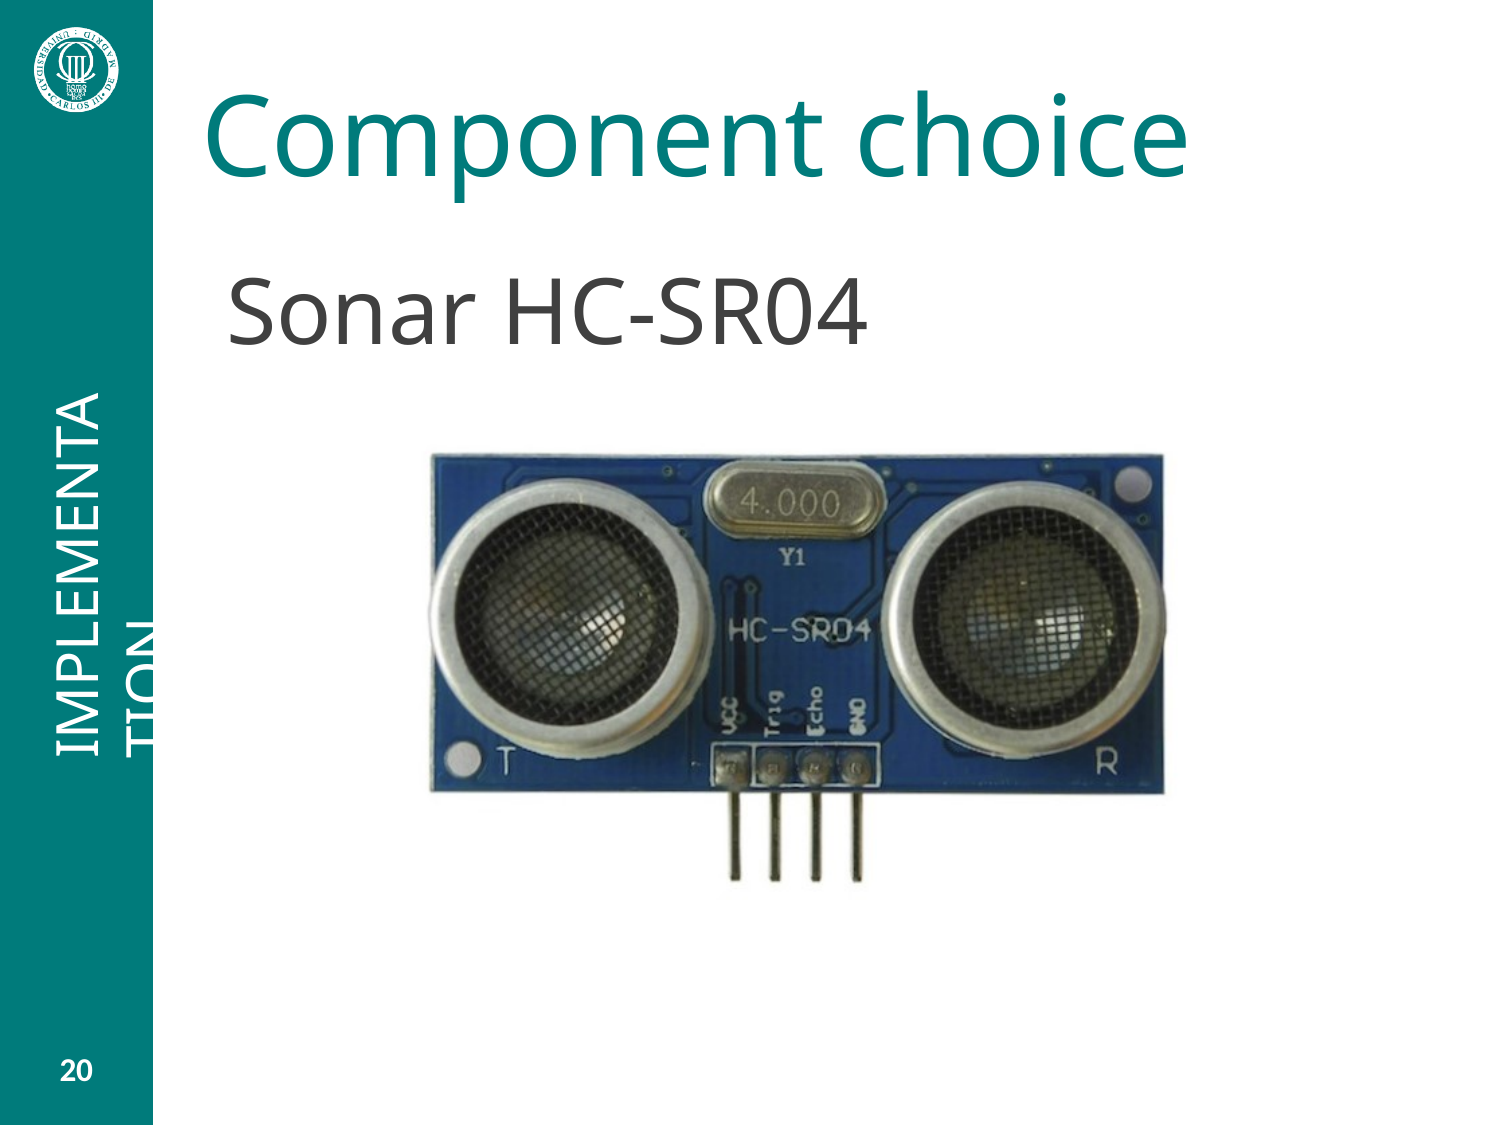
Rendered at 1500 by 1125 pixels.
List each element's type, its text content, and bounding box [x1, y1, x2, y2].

text_box Sonar HC-SR04 [211, 190, 1456, 370]
slide_number 20 [42, 1038, 110, 1099]
text_box [0, 0, 154, 1125]
picture [404, 430, 1198, 900]
picture [31, 24, 122, 115]
text_box Implementation [33, 351, 188, 774]
text_box Component choice [186, 56, 1481, 206]
